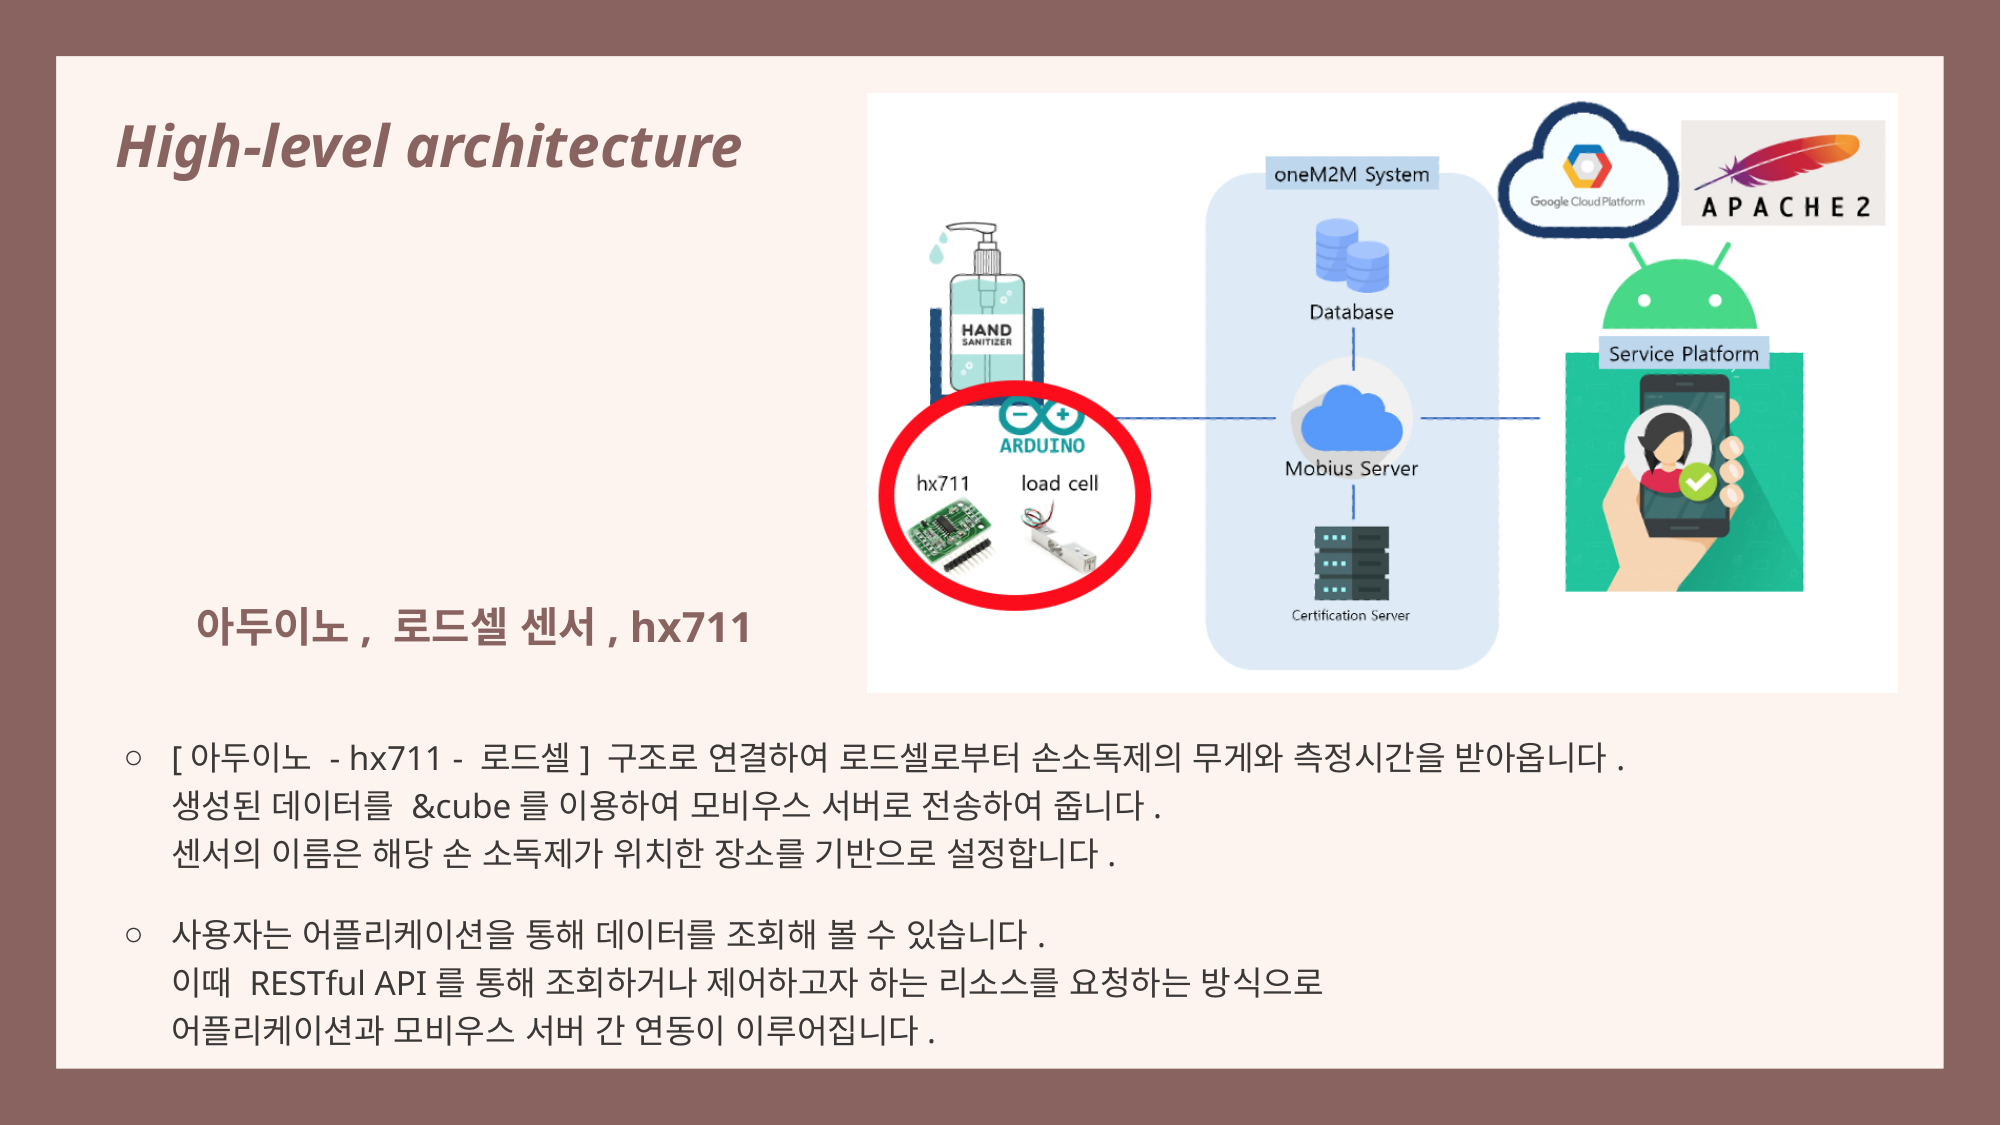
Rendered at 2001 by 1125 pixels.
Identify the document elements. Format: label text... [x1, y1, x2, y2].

text_box [0, 0, 2000, 1125]
text_box 아두이노, 로드셀 센서, hx711 [아두이노 - hx711 - 로드셀] 구조로 연결하여 로드셀로부터 손소독제의 무게와 측정시간을 받아옵니다. 생성된 데이터를 &cube를 이용하여 모비우스 서버로 전송하여 줍니다. 센서의 이름은 해당 손 소독제가 위치한 장소를 기반으로 설정합니다. 사용자는 어플리케이션을 통해 데이터를 조회해 볼 수 있습니다. 이때 RESTful API를 통해 조회하거나 제어하고자 하는 리소스를 요청하는 방식으로 어플리케이션과 모비우스 서버 간 연동이 이루어집니다. [6, 187, 1898, 834]
picture [867, 93, 1898, 693]
text_box High-level architecture [0, 67, 868, 187]
